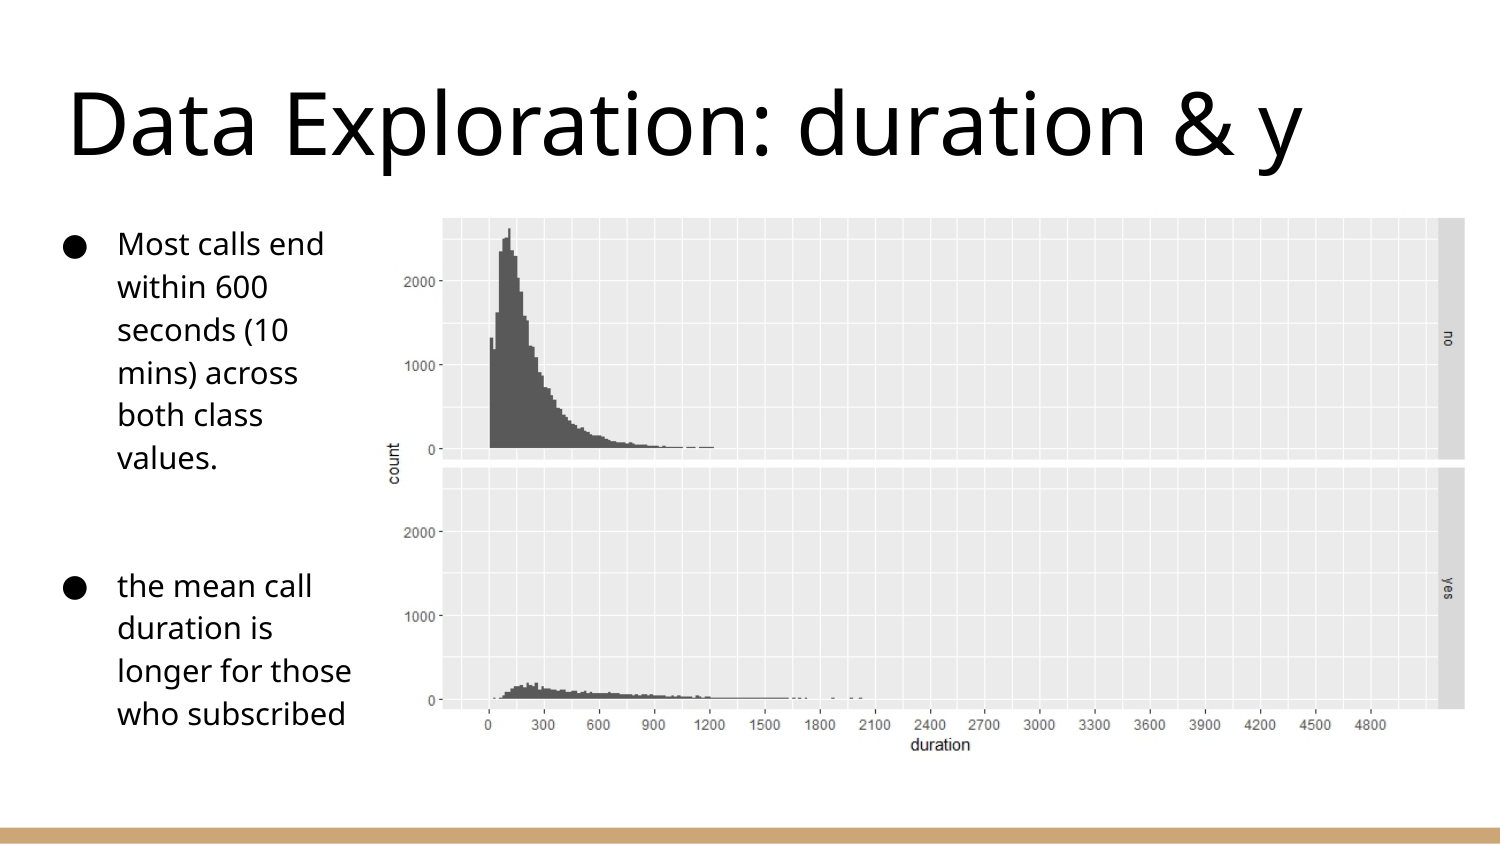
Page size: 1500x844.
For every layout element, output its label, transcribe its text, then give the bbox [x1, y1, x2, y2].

title Data Exploration: duration & y [51, 51, 1449, 189]
picture [376, 210, 1474, 762]
list Most calls end within 600 seconds (10 mins) across both class values. the mean call duration is longer for those who subscribed [21, 203, 370, 754]
